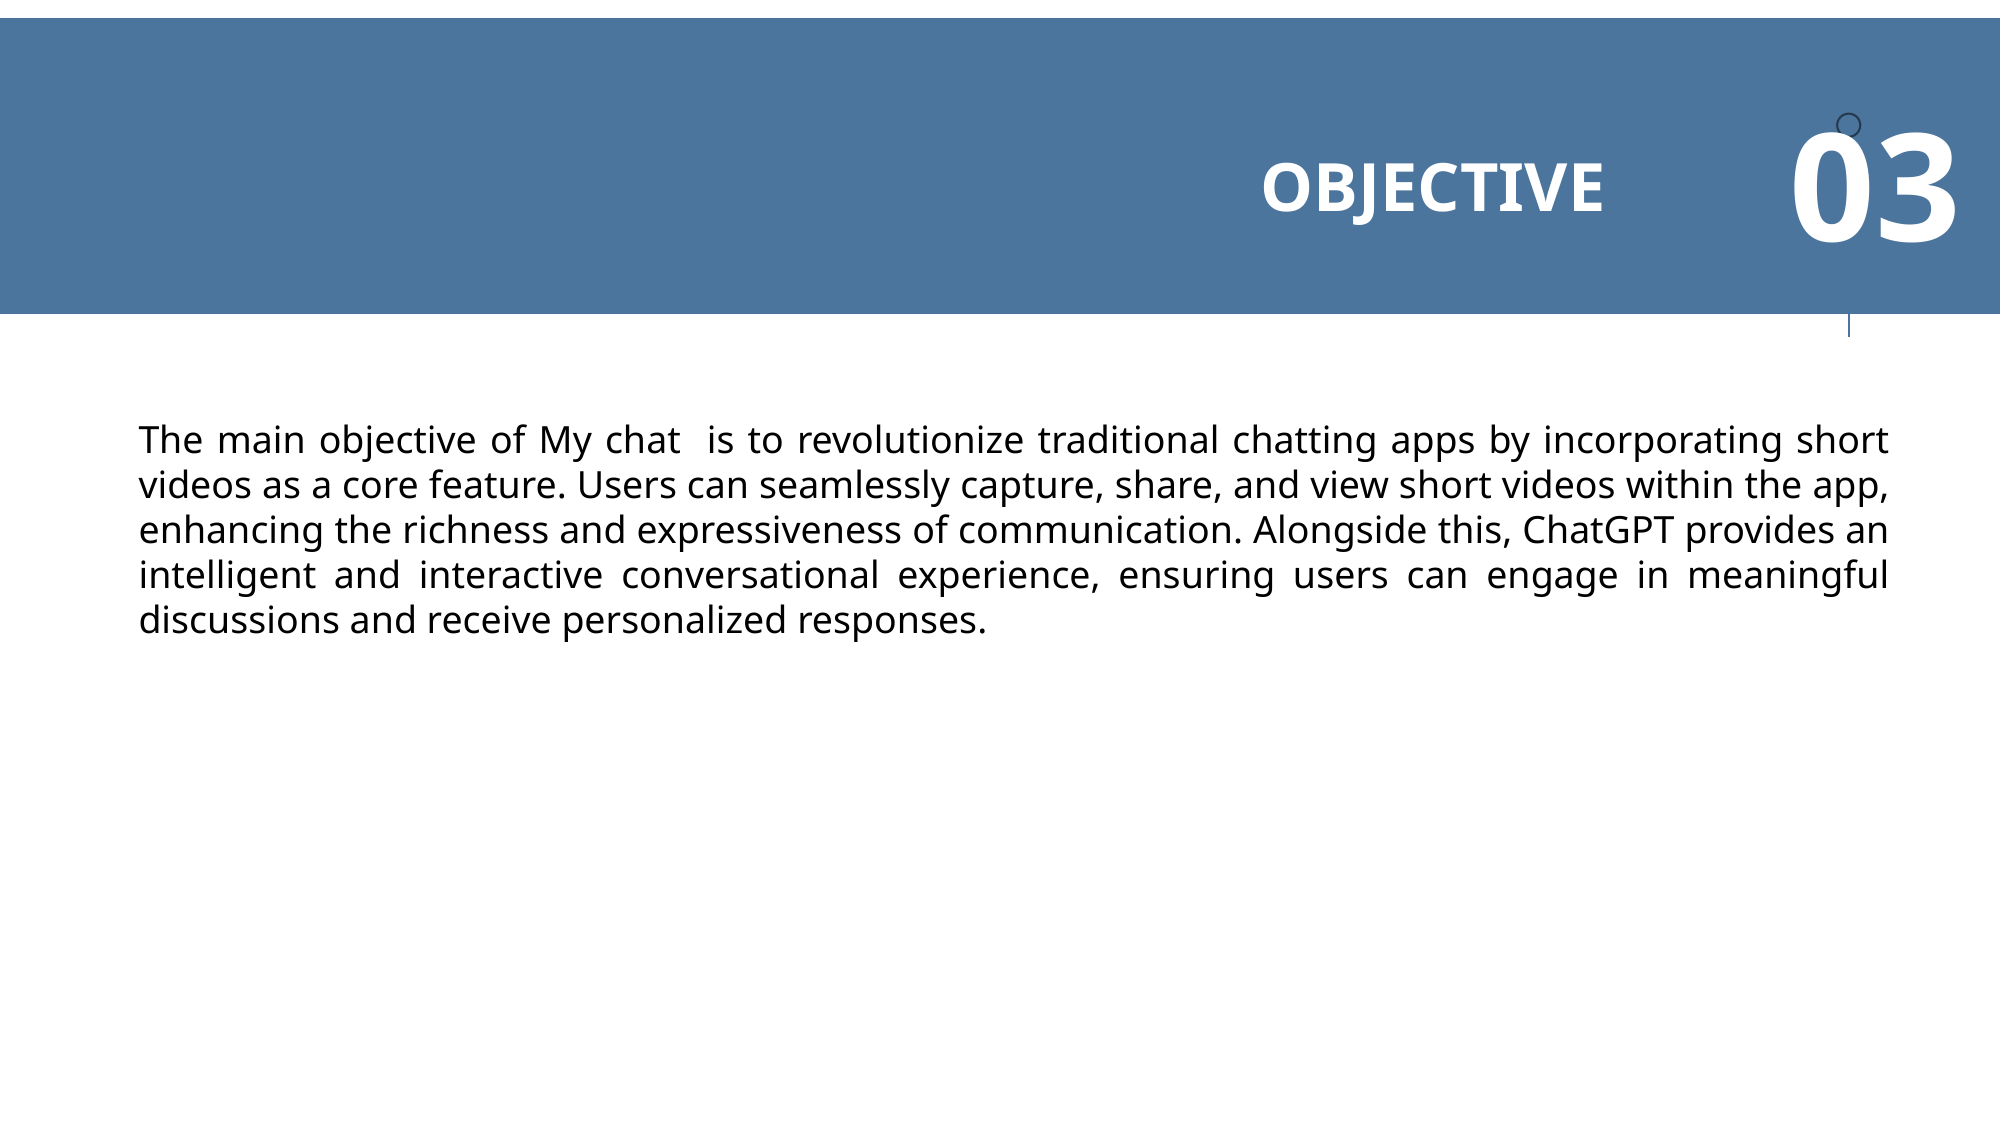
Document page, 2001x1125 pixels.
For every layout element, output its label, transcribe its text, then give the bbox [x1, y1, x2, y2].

text_box [0, 17, 2000, 315]
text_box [731, 83, 1976, 281]
text_box The main objective of My chat is to revolutionize traditional chatting apps by incorporating short videos as a core feature. Users can seamlessly capture, share, and view short videos within the app, enhancing the richness and expressiveness of communication. Alongside this, ChatGPT provides an intelligent and interactive conversational experience, ensuring users can engage in meaningful discussions and receive personalized responses. [123, 408, 1906, 649]
